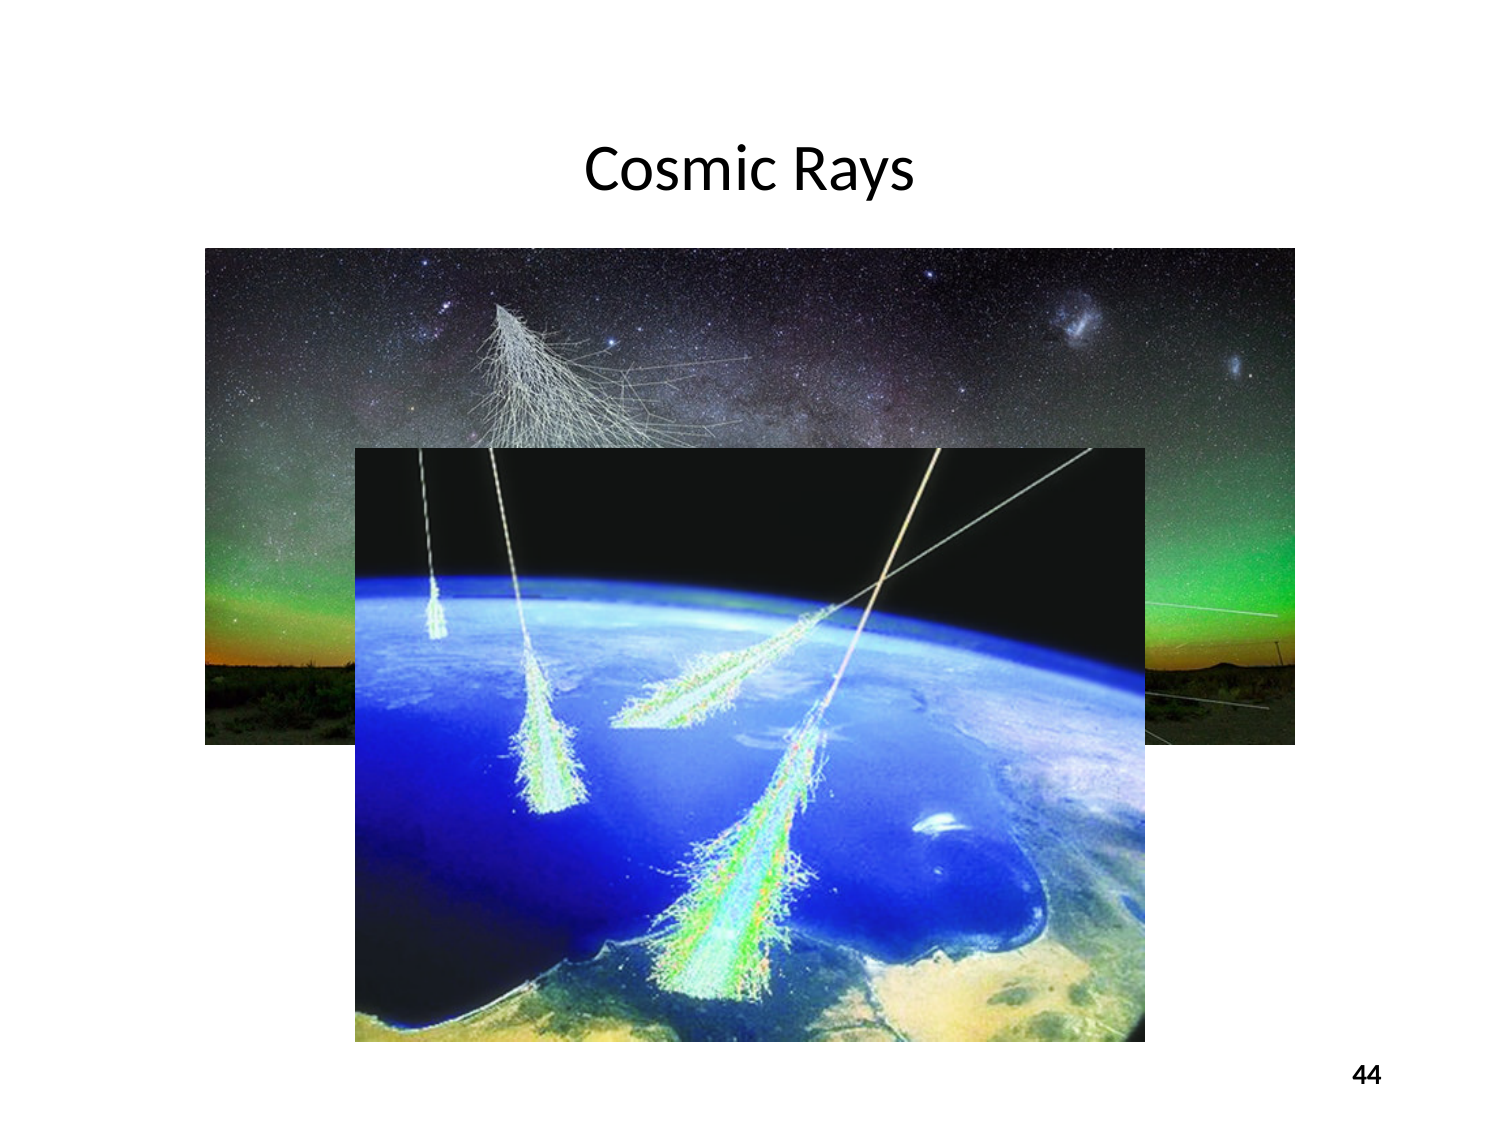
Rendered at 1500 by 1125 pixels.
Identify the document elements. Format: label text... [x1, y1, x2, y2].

slide_number 44 [1059, 1042, 1397, 1103]
title Cosmic Rays [103, 59, 1397, 278]
picture [205, 248, 1295, 1042]
